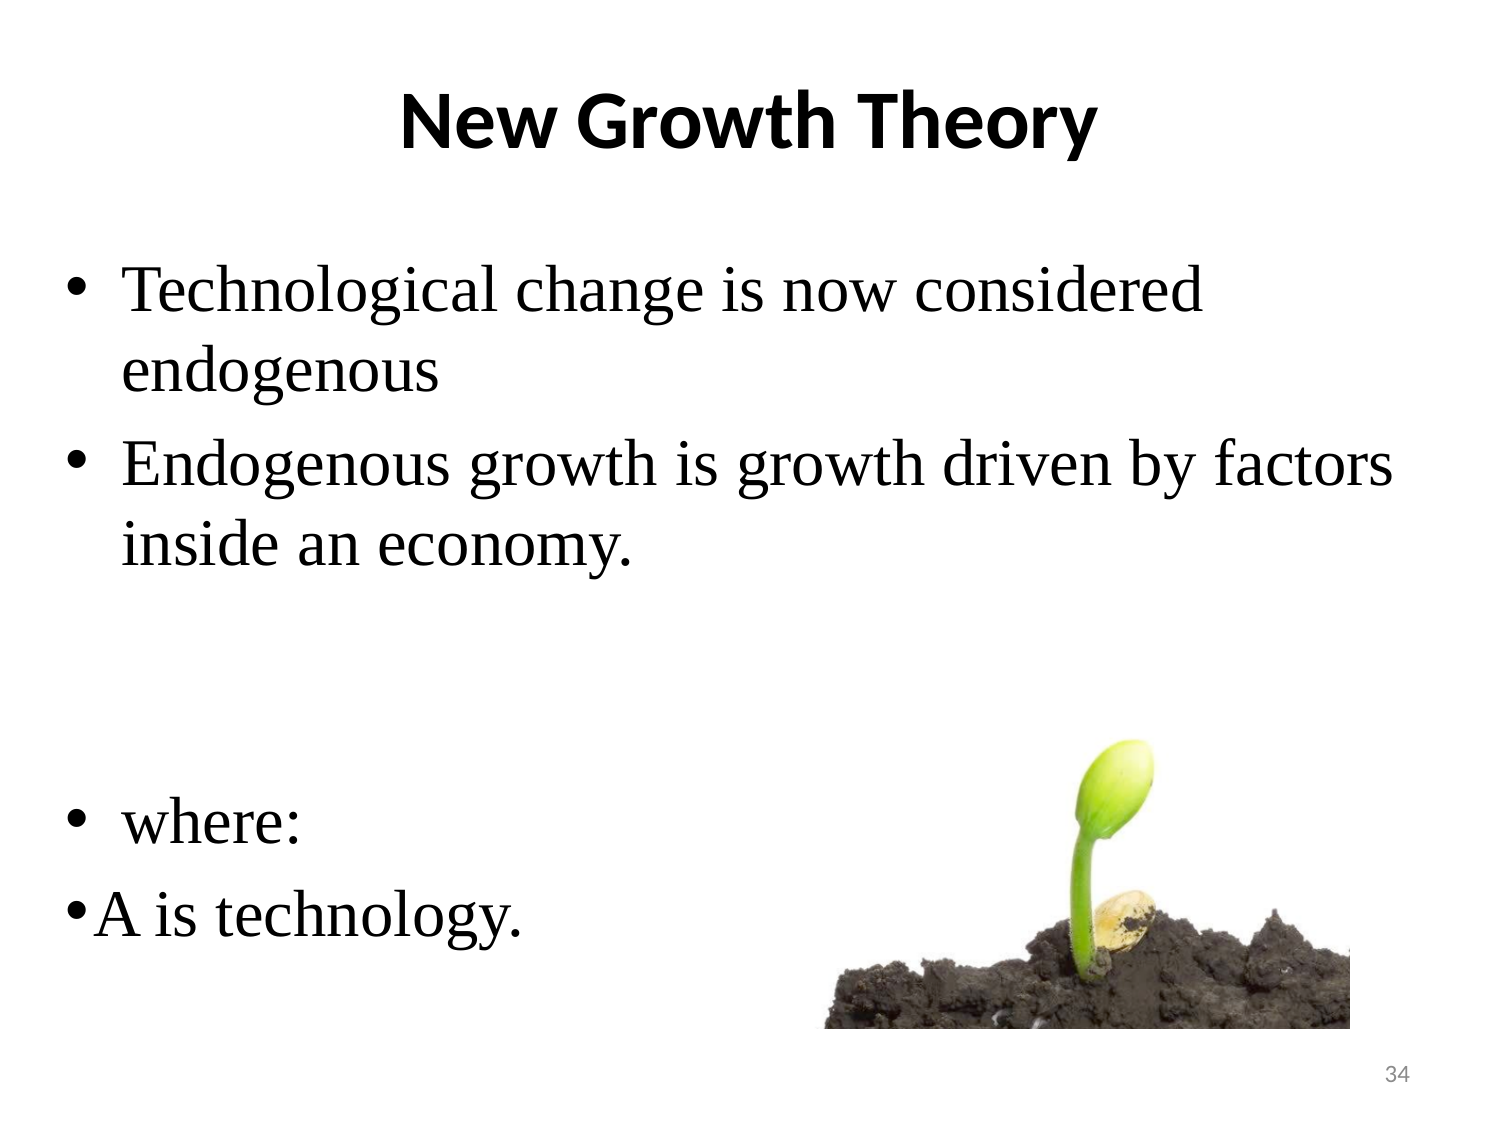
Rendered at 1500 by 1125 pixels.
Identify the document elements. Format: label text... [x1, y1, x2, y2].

picture [812, 724, 1351, 1029]
title New Growth Theory [75, 45, 1425, 185]
slide_number 34 [1074, 1042, 1425, 1103]
